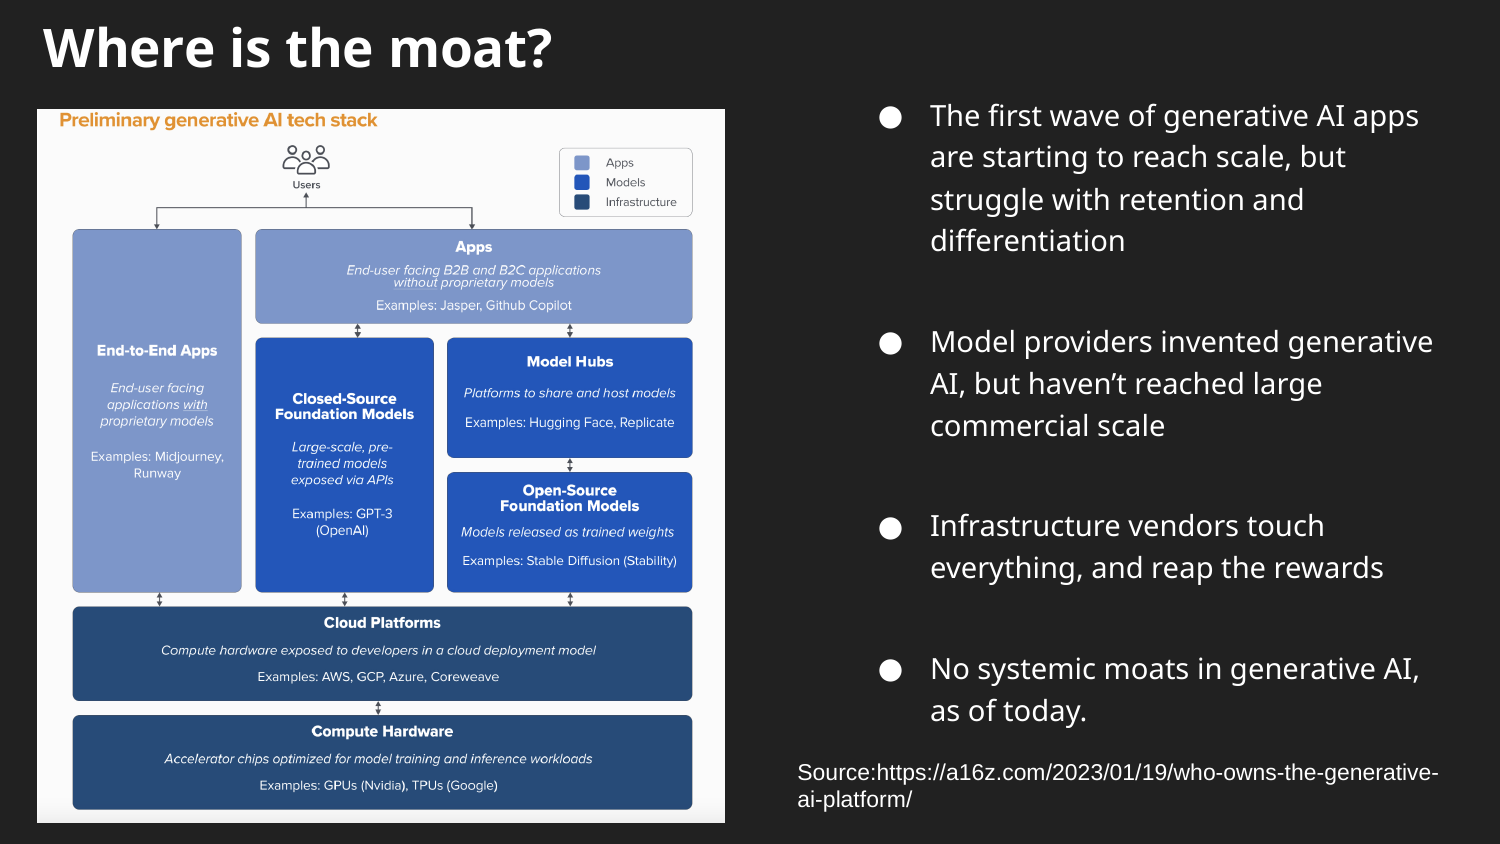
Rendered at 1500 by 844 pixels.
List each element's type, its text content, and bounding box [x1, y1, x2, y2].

text_box Source:https://a16z.com/2023/01/19/who-owns-the-generative-ai-platform/ [782, 742, 1470, 828]
title Where is the moat? [28, 0, 1427, 94]
text_box The first wave of generative AI apps are starting to reach scale, but struggle with retention and differentiation Model providers invented generative AI, but haven’t reached large commercial scale Infrastructure vendors touch everything, and reap the rewards No systemic moats in generative AI, as of today. [839, 74, 1470, 742]
picture [36, 109, 725, 824]
